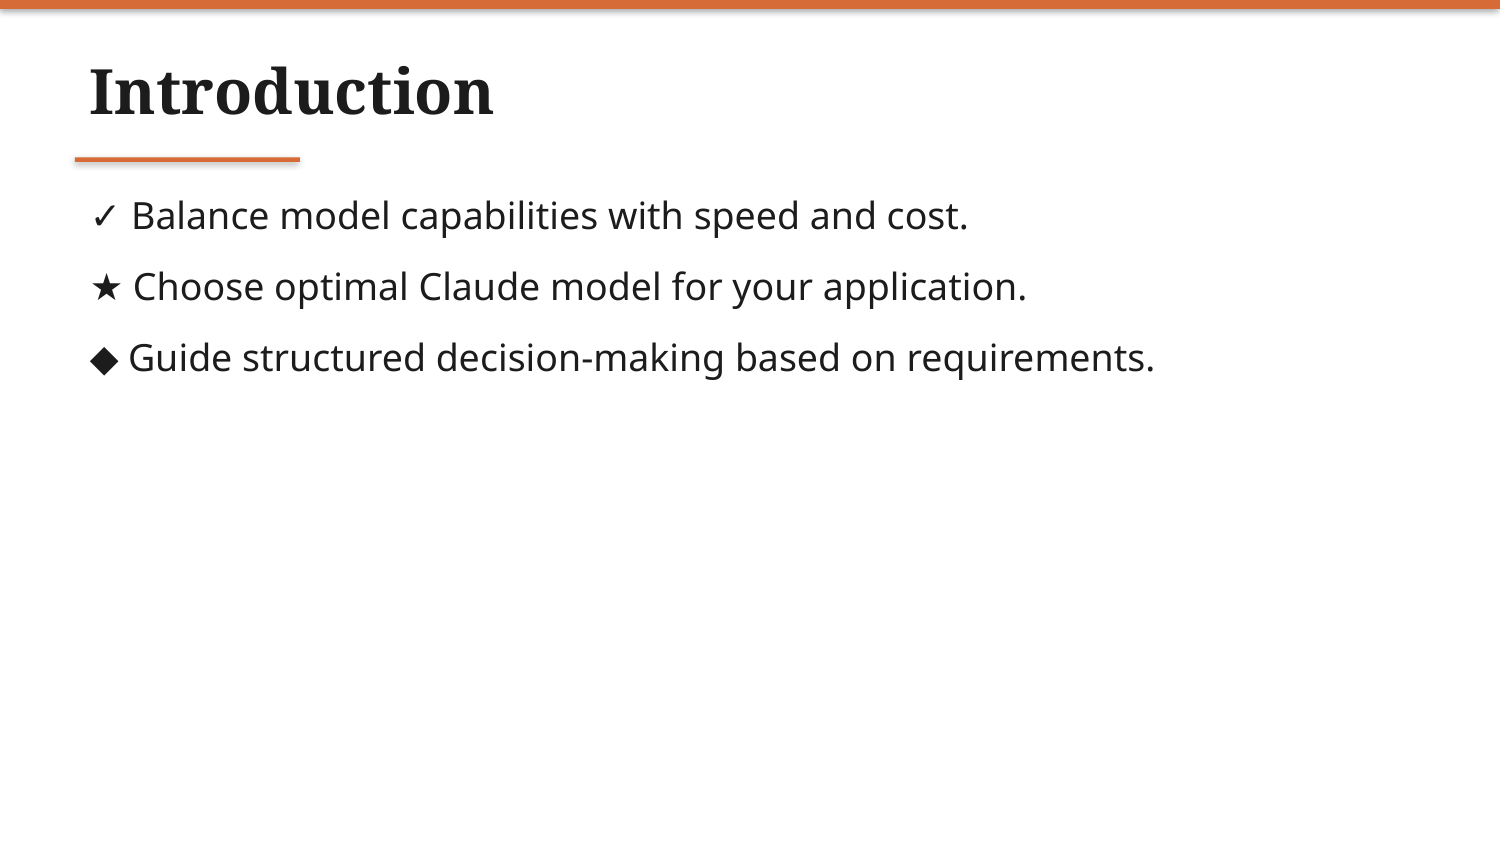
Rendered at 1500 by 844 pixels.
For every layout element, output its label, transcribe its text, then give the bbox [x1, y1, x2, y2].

text_box [74, 157, 301, 163]
text_box [0, 0, 1500, 10]
text_box ✓ Balance model capabilities with speed and cost. ★ Choose optimal Claude model for your application. ◆ Guide structured decision-making based on requirements. [74, 179, 1425, 810]
text_box Introduction [74, 45, 1425, 135]
